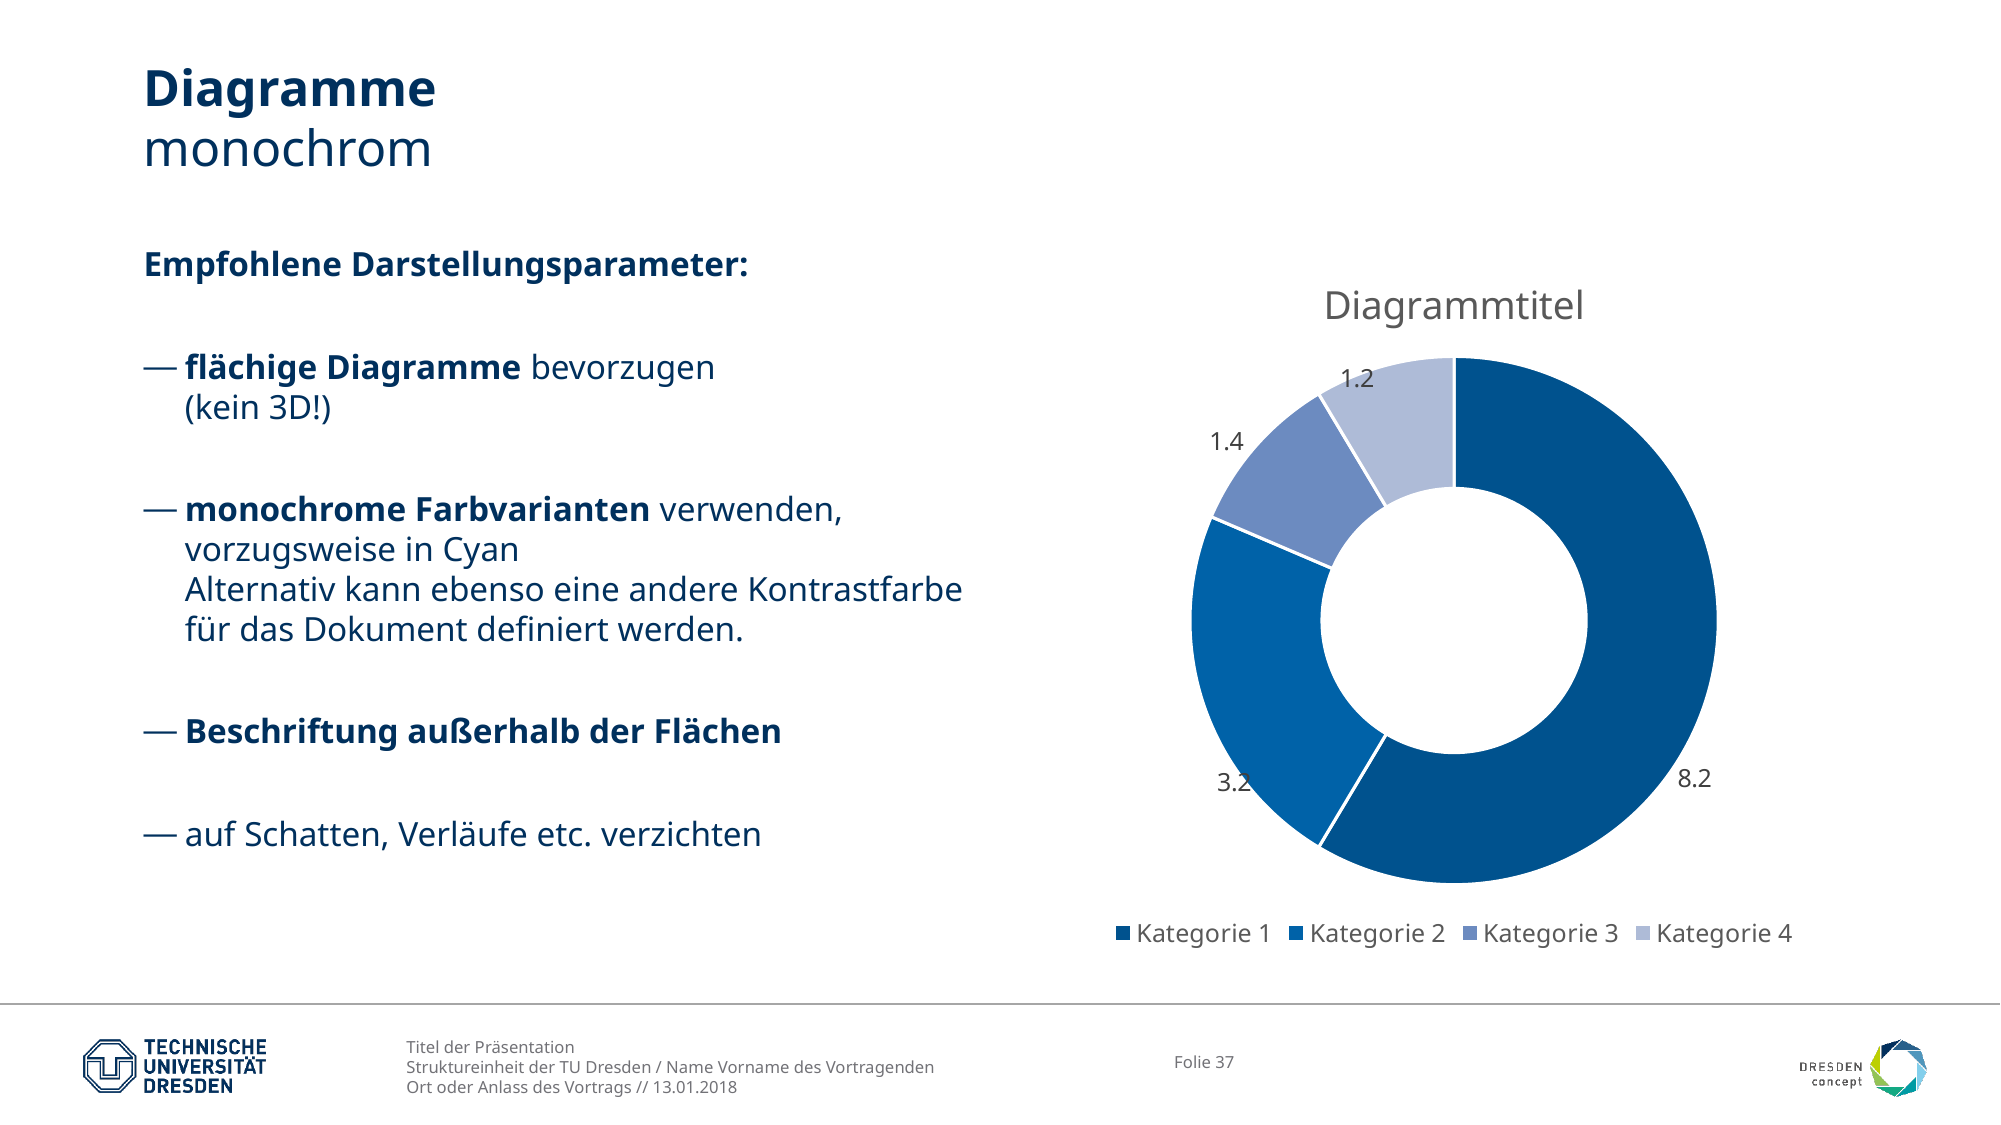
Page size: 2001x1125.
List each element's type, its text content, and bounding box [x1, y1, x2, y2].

title Diagramme monochrom [143, 56, 1880, 169]
chart [1029, 243, 1880, 957]
picture [1800, 1039, 1927, 1097]
list Empfohlene Darstellungsparameter: flächige Diagramme bevorzugen (kein 3D!) monochrome Farbvarianten verwenden, vorzugsweise in Cyan Alternativ kann ebenso eine andere Kontrastfarbe für das Dokument definiert werden. Beschriftung außerhalb der Flächen auf Schatten, Verläufe etc. verzichten [143, 243, 996, 957]
picture [83, 1039, 266, 1093]
